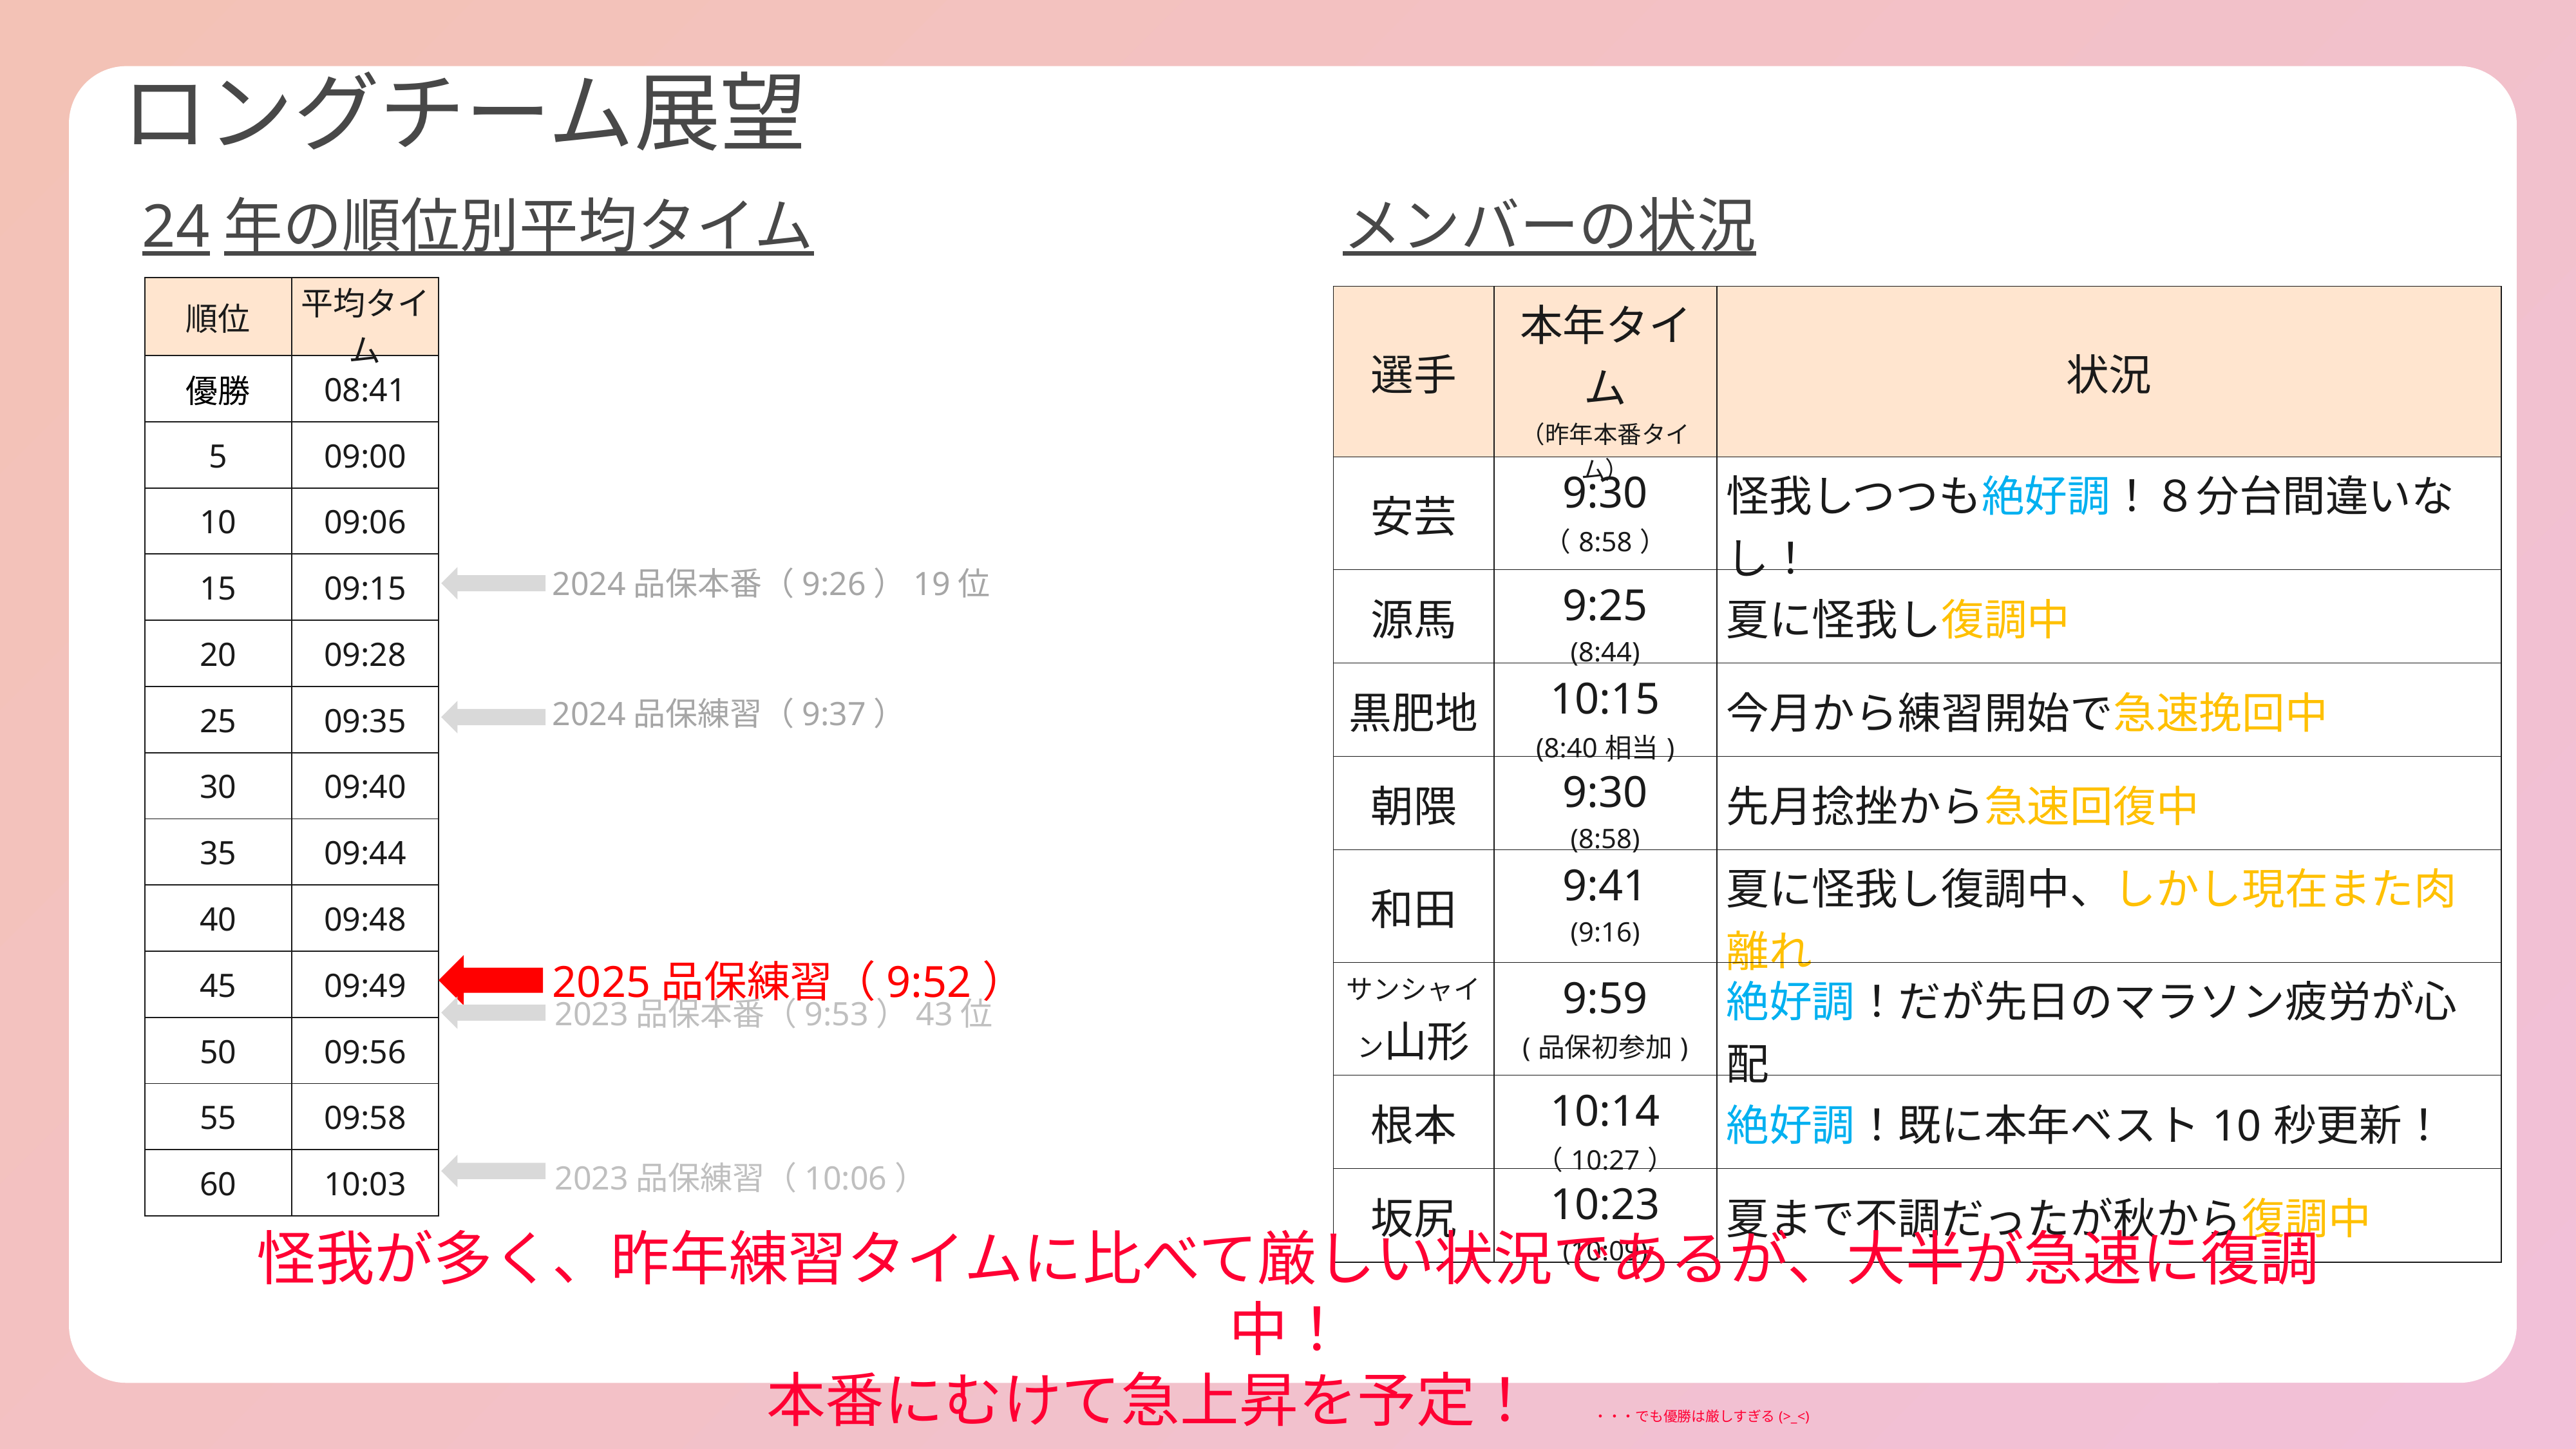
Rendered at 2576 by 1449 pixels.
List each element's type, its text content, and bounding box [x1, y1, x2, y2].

table_cell 5 [146, 422, 291, 488]
table_cell 9:30 （8:58） [1495, 457, 1716, 569]
table_cell 絶好調！だが先日のマラソン疲労が心配 [1718, 963, 2501, 1075]
text_box [441, 1155, 545, 1188]
table_cell 09:28 [292, 621, 438, 686]
table_cell 源馬 [1334, 570, 1493, 663]
table_cell 09:58 [292, 1084, 438, 1149]
table_cell 09:40 [292, 753, 438, 819]
table_header 平均タイム [292, 278, 438, 355]
text_box 2024品保本番（9:26）19位 [543, 558, 1167, 607]
table_header 選手 [1334, 287, 1493, 457]
table_cell 怪我しつつも絶好調！８分台間違いなし！ [1718, 457, 2501, 569]
table_cell サンシャイン山形 [1334, 963, 1493, 1075]
table_cell 45 [146, 952, 291, 1017]
table_cell 10:23 (10:09) [1495, 1169, 1716, 1216]
table_cell 10:14 （10:27） [1495, 1075, 1716, 1168]
table_cell 20 [146, 621, 291, 686]
table_cell 08:41 [292, 356, 438, 421]
table_cell 坂尻 [1334, 1169, 1493, 1216]
table_cell 09:00 [292, 422, 438, 488]
table_cell 30 [146, 753, 291, 819]
table_cell 60 [146, 1150, 291, 1215]
table_cell 絶好調！既に本年ベスト10秒更新！ [1718, 1075, 2501, 1168]
text_box 24年の順位別平均タイム [133, 183, 1018, 264]
text_box ロングチーム展望 [112, 53, 1152, 167]
table_cell 10:15 (8:40相当) [1495, 663, 1716, 756]
table_cell 09:06 [292, 489, 438, 553]
text_box 怪我が多く、昨年練習タイムに比べて厳しい状況であるが、大半が急速に復調中！ 本番にむけて急上昇を予定！ ・・・でも優勝は厳しすぎる(>_<) [204, 1216, 2372, 1438]
text_box [441, 701, 546, 734]
table_cell 09:35 [292, 687, 438, 752]
table_header 状況 [1718, 287, 2501, 457]
table_cell 09:15 [292, 554, 438, 620]
table_cell 10 [146, 489, 291, 553]
table_cell 09:44 [292, 819, 438, 884]
text_box メンバーの状況 [1333, 183, 1835, 264]
table_cell 15 [146, 554, 291, 620]
table_cell 40 [146, 886, 291, 951]
text_box [439, 955, 543, 1004]
table_cell 和田 [1334, 850, 1493, 962]
table_cell 9:41 (9:16) [1495, 850, 1716, 962]
table_header 本年タイム （昨年本番タイム） [1495, 287, 1716, 457]
table_cell 安芸 [1334, 457, 1493, 569]
table_cell 夏に怪我し復調中、しかし現在また肉離れ [1718, 850, 2501, 962]
table_cell 9:25 (8:44) [1495, 570, 1716, 663]
table_cell 35 [146, 819, 291, 884]
text_box 2023品保練習（10:06） [545, 1153, 969, 1201]
table_cell 09:49 [292, 952, 438, 1017]
table_cell 50 [146, 1018, 291, 1083]
table_cell 根本 [1334, 1075, 1493, 1168]
text_box 2023品保本番（9:53）43位 [545, 988, 1018, 1037]
text_box [441, 996, 546, 1029]
table_cell 夏に怪我し復調中 [1718, 570, 2501, 663]
table_cell 先月捻挫から急速回復中 [1718, 757, 2501, 849]
table_cell 9:59 (品保初参加) [1495, 963, 1716, 1075]
table_header 順位 [146, 278, 291, 355]
text_box 2024品保練習（9:37） [543, 688, 1167, 737]
text_box [441, 567, 546, 600]
table_cell 優勝 [146, 356, 291, 421]
table_cell 10:03 [292, 1150, 438, 1215]
table_cell 9:30 (8:58) [1495, 757, 1716, 849]
table_cell 黒肥地 [1334, 663, 1493, 756]
table_cell 09:56 [292, 1018, 438, 1083]
text_box 2025品保練習（9:52） [543, 949, 1167, 1010]
table_cell 25 [146, 687, 291, 752]
table_cell 朝隈 [1334, 757, 1493, 849]
table_cell 夏まで不調だったが秋から復調中 [1718, 1169, 2501, 1262]
table_cell 今月から練習開始で急速挽回中 [1718, 663, 2501, 756]
table_cell 09:48 [292, 886, 438, 951]
table_cell 55 [146, 1084, 291, 1149]
